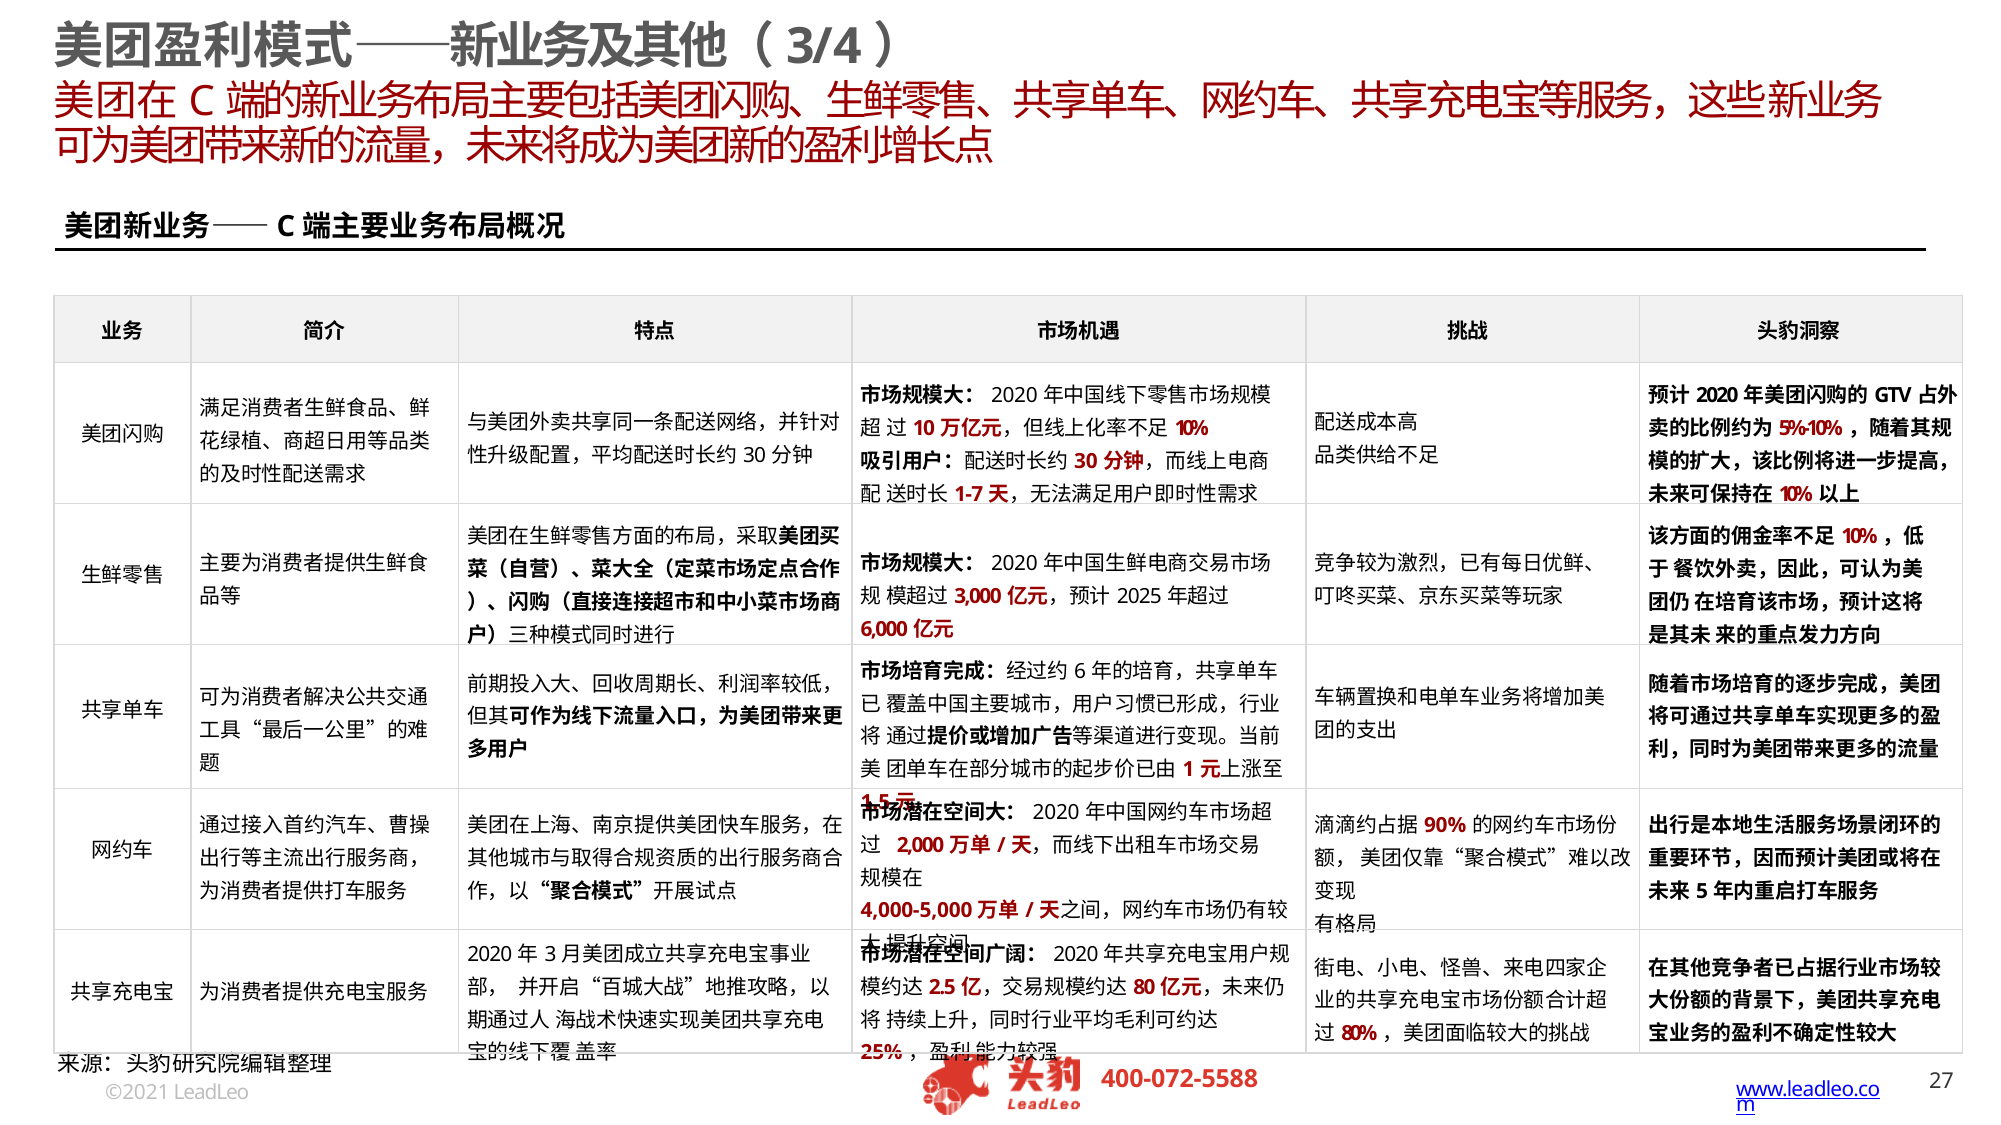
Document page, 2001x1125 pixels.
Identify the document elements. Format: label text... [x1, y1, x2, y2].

table_cell 美团在上海、南京提供美团快车服务，在 其他城市与取得合规资质的出行服务商合 作，以“聚合模式”开展试点 [459, 789, 851, 929]
table_cell 随着市场培育的逐步完成，美团 将可通过共享单车实现更多的盈 利，同时为美团带来更多的流量 [1640, 645, 1962, 788]
picture [923, 1050, 1080, 1115]
table_cell 生鲜零售 [55, 504, 190, 644]
table_cell 车辆置换和电单车业务将增加美 团的支出 [1307, 645, 1639, 788]
table_cell 滴滴约占据90%的网约车市场份额， 美团仅靠“聚合模式”难以改变现 有格局 [1307, 789, 1639, 929]
text_box 美团在C端的新业务布局主要包括美团闪购、生鲜零售、共享单车、网约车、共享充电宝等服务，这些 新业务可为美团带来新的流量，未来将成为美团新的盈利增长点 美团新业务——C端主要业务布局概况 [51, 70, 1915, 242]
text_box www.leadleo.com [1734, 1080, 1895, 1104]
text_box 27 [1927, 1064, 1957, 1093]
table_cell 通过接入首约汽车、曹操 出行等主流出行服务商， 为消费者提供打车服务 [192, 789, 458, 929]
table_cell 美团在生鲜零售方面的布局，采取美团买 菜（自营）、菜大全（定菜市场定点合作 ）、闪购（直接连接超市和中小菜市场商 户）三种模式同时进行 [459, 504, 851, 644]
table_cell 在其他竞争者已占据行业市场较 大份额的背景下，美团共享充电 宝业务的盈利不确定性较大 [1640, 930, 1962, 1052]
table_cell 前期投入大、回收周期长、利润率较低， 但其可作为线下流量入口，为美团带来更 多用户 [459, 645, 851, 788]
table_cell 市场规模大：2020年中国生鲜电商交易市场规 模超过3,000亿元，预计2025年超过6,000亿元 [853, 504, 1305, 644]
table_cell 满足消费者生鲜食品、鲜 花绿植、商超日用等品类 的及时性配送需求 [192, 363, 458, 503]
table_cell 与美团外卖共享同一条配送网络，并针对 性升级配置，平均配送时长约30分钟 [459, 363, 851, 503]
table_cell 可为消费者解决公共交通 工具“最后一公里”的难题 [192, 645, 458, 788]
table_cell 为消费者提供充电宝服务 [192, 930, 458, 1052]
table_cell 市场潜在空间大：2020年中国网约车市场超过 2,000万单/天，而线下出租车市场交易规模在 4,000-5,000万单/天之间，网约车市场仍有较大 提升空间 [853, 789, 1305, 929]
table_cell 市场潜在空间广阔：2020年共享充电宝用户规 模约达2.5亿，交易规模约达80亿元，未来仍将 持续上升，同时行业平均毛利可约达25%，盈利 能力较强 [853, 930, 1305, 1052]
table_header 特点 [459, 296, 851, 362]
table_cell 2020年3月美团成立共享充电宝事业部， 并开启“百城大战”地推攻略，以期通过人 海战术快速实现美团共享充电宝的线下覆 盖率 [459, 930, 851, 1052]
table_cell 网约车 [55, 789, 190, 929]
table_header 市场机遇 [853, 296, 1305, 362]
table_header 头豹洞察 [1640, 296, 1962, 362]
table_header 挑战 [1307, 296, 1639, 362]
table_cell 街电、小电、怪兽、来电四家企 业的共享充电宝市场份额合计超 过80%，美团面临较大的挑战 [1307, 930, 1639, 1052]
text_box 来源：头豹研究院编辑整理 [55, 1054, 335, 1076]
table_cell 市场规模大：2020年中国线下零售市场规模超 过10万亿元，但线上化率不足10% 吸引用户：配送时长约30分钟，而线上电商配 送时长1-7天，无法满足用户即时性需求 [853, 363, 1305, 503]
table_cell 共享单车 [55, 645, 190, 788]
title 美团盈利模式——新业务及其他（3/4） [51, 11, 932, 70]
table_cell 主要为消费者提供生鲜食 品等 [192, 504, 458, 644]
table_cell 该方面的佣金率不足10%，低于 餐饮外卖，因此，可认为美团仍 在培育该市场，预计这将是其未 来的重点发力方向 [1640, 504, 1962, 644]
text_box ©2021 LeadLeo [102, 1080, 251, 1104]
table_cell 出行是本地生活服务场景闭环的 重要环节，因而预计美团或将在 未来5年内重启打车服务 [1640, 789, 1962, 929]
table_cell 共享充电宝 [55, 930, 190, 1052]
table_cell 美团闪购 [55, 363, 190, 503]
table_cell 配送成本高 品类供给不足 [1307, 363, 1639, 503]
table_header 简介 [192, 296, 458, 362]
table_header 业务 [55, 296, 190, 362]
text_box 400-072-5588 [1098, 1060, 1280, 1093]
table_cell 竞争较为激烈，已有每日优鲜、 叮咚买菜、京东买菜等玩家 [1307, 504, 1639, 644]
table_cell 市场培育完成：经过约6年的培育，共享单车已 覆盖中国主要城市，用户习惯已形成，行业将 通过提价或增加广告等渠道进行变现。当前美 团单车在部分城市的起步价已由1元上涨至1.5元 [853, 645, 1305, 788]
table_cell 预计2020年美团闪购的GTV占外 卖的比例约为5%-10%，随着其规 模的扩大，该比例将进一步提高， 未来可保持在10%以上 [1640, 363, 1962, 503]
